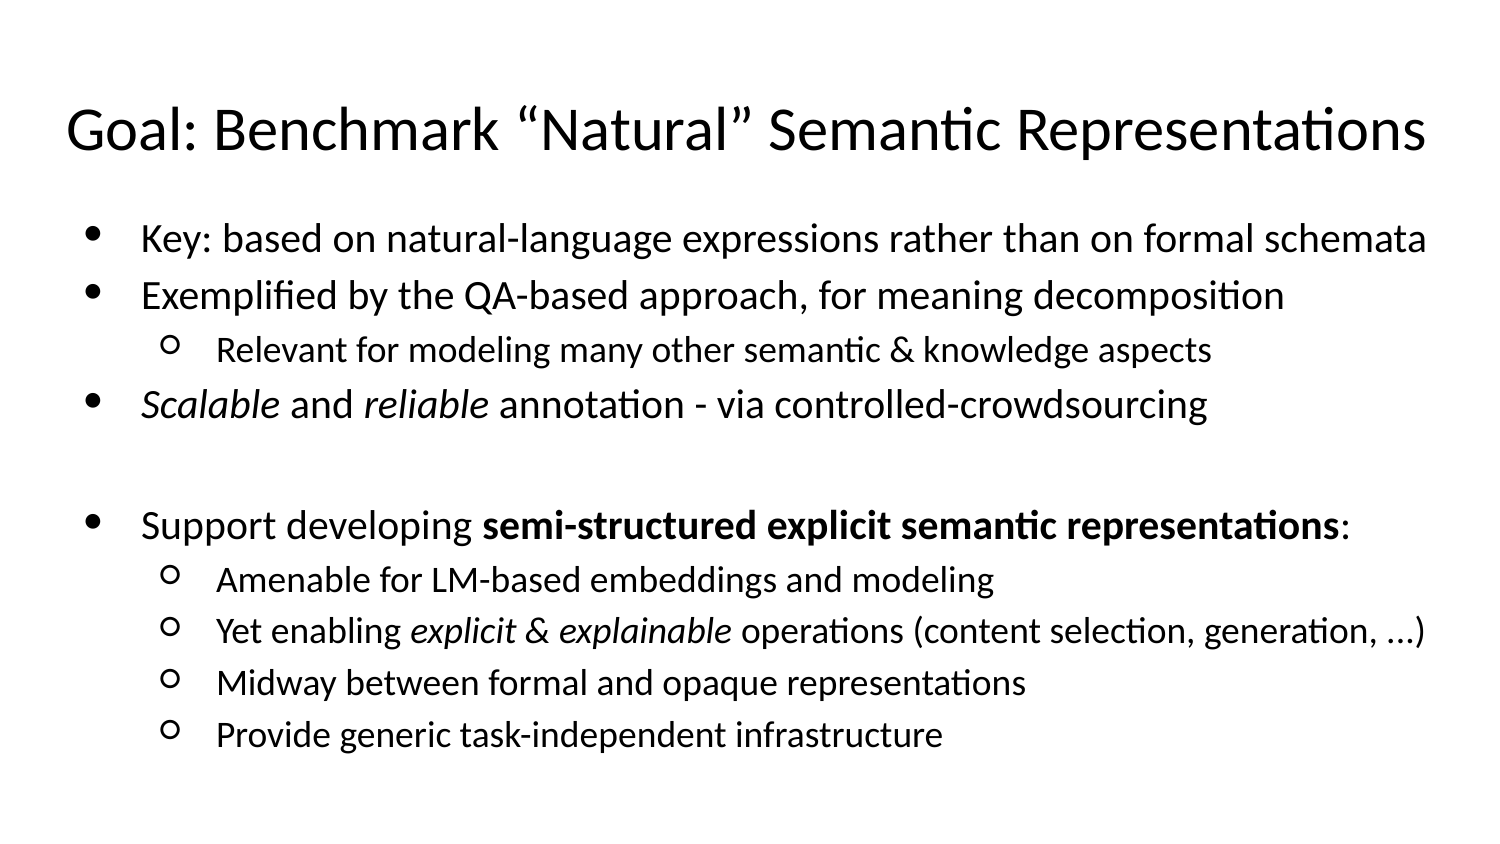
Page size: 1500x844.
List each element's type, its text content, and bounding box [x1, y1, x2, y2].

title Goal: Benchmark “Natural” Semantic Representations [51, 72, 1449, 167]
list Key: based on natural-language expressions rather than on formal schemata Exemplified by the QA-based approach, for meaning decomposition Relevant for modeling many other semantic & knowledge aspects Scalable and reliable annotation - via controlled-crowdsourcing [51, 187, 1449, 449]
list Support developing semi-structured explicit semantic representations: Amenable for LM-based embeddings and modeling Yet enabling explicit & explainable operations (content selection, generation, ...) Midway between formal and opaque representations Provide generic task-independent infrastructure [51, 475, 1449, 737]
